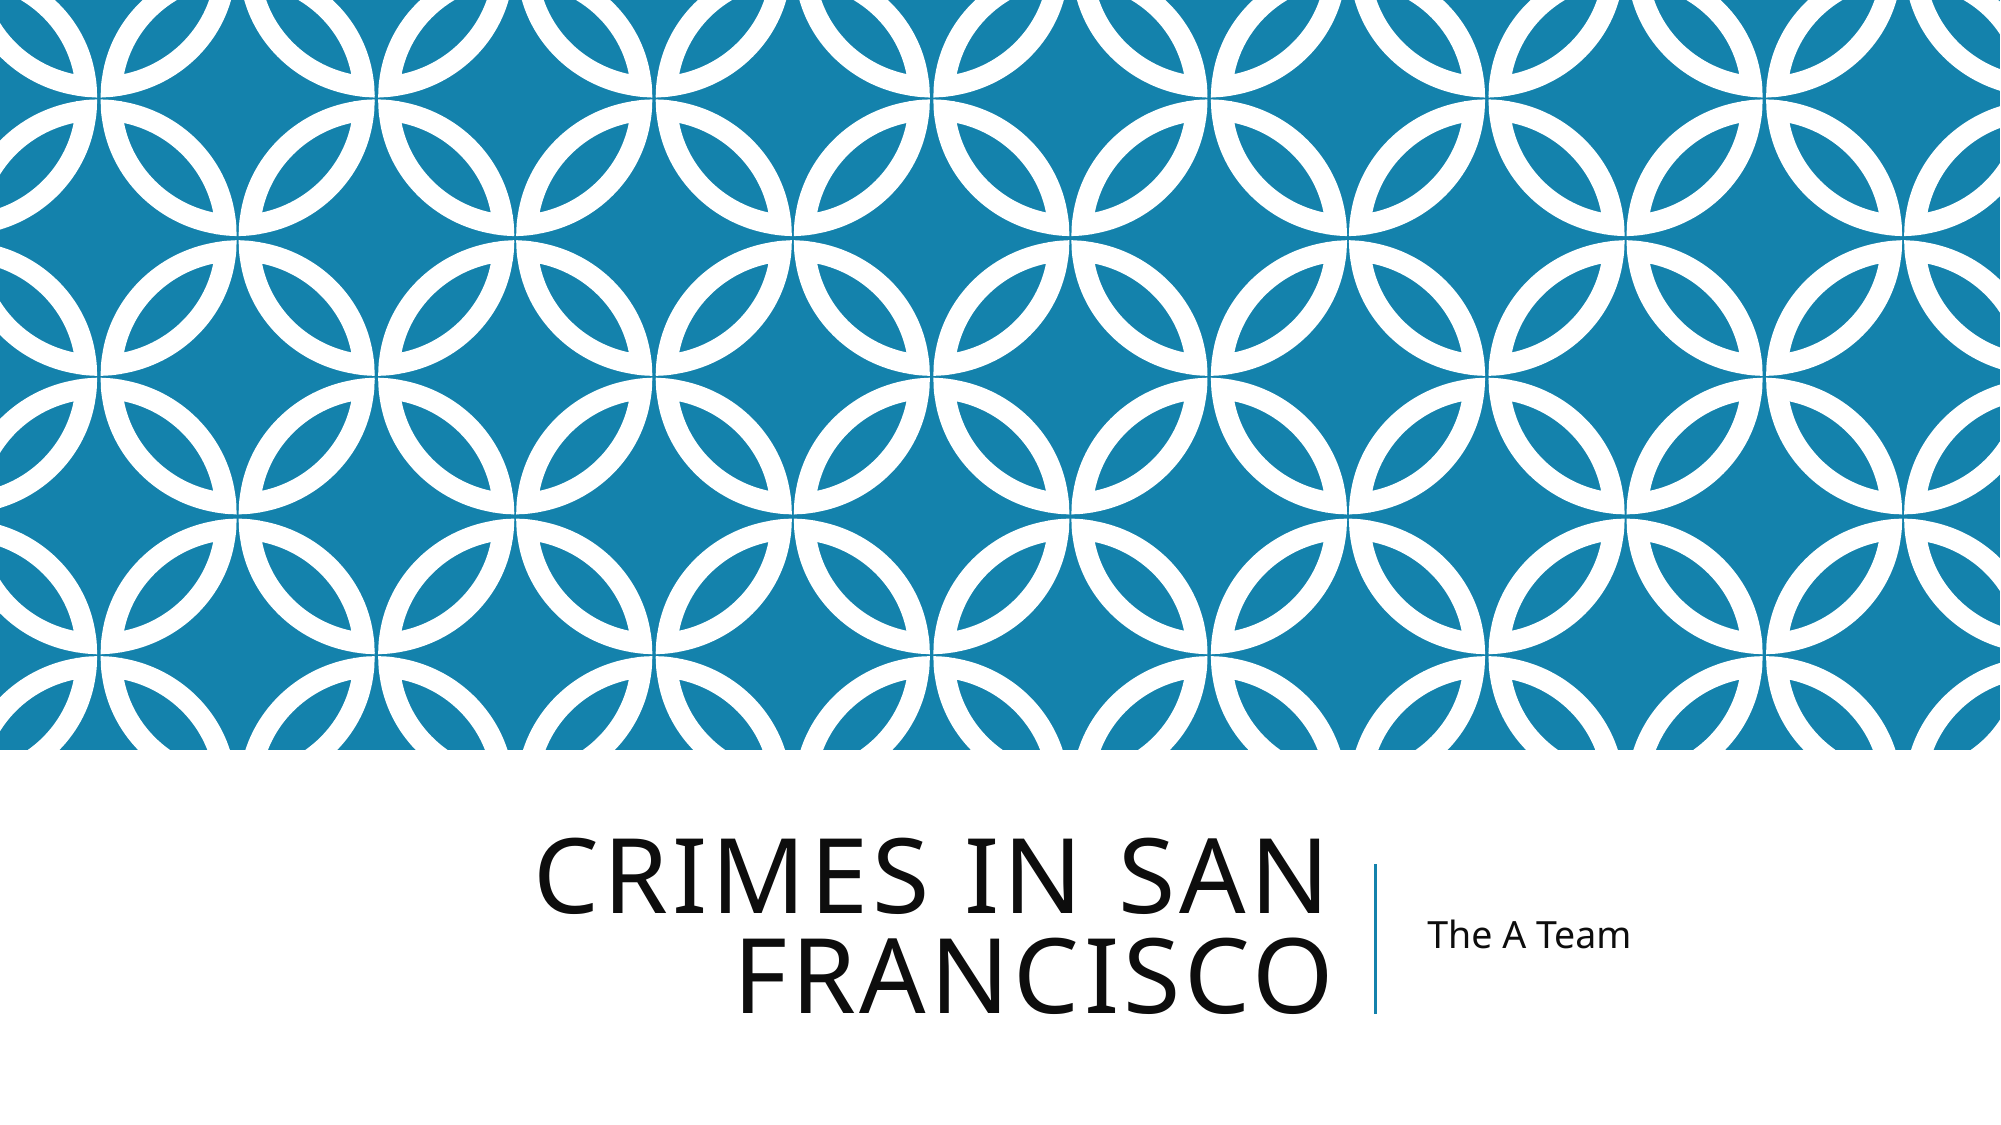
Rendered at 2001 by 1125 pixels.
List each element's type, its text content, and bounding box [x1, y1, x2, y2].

subtitle The A Team [1412, 813, 1938, 1054]
title Crimes in San Francisco [75, 813, 1350, 1054]
